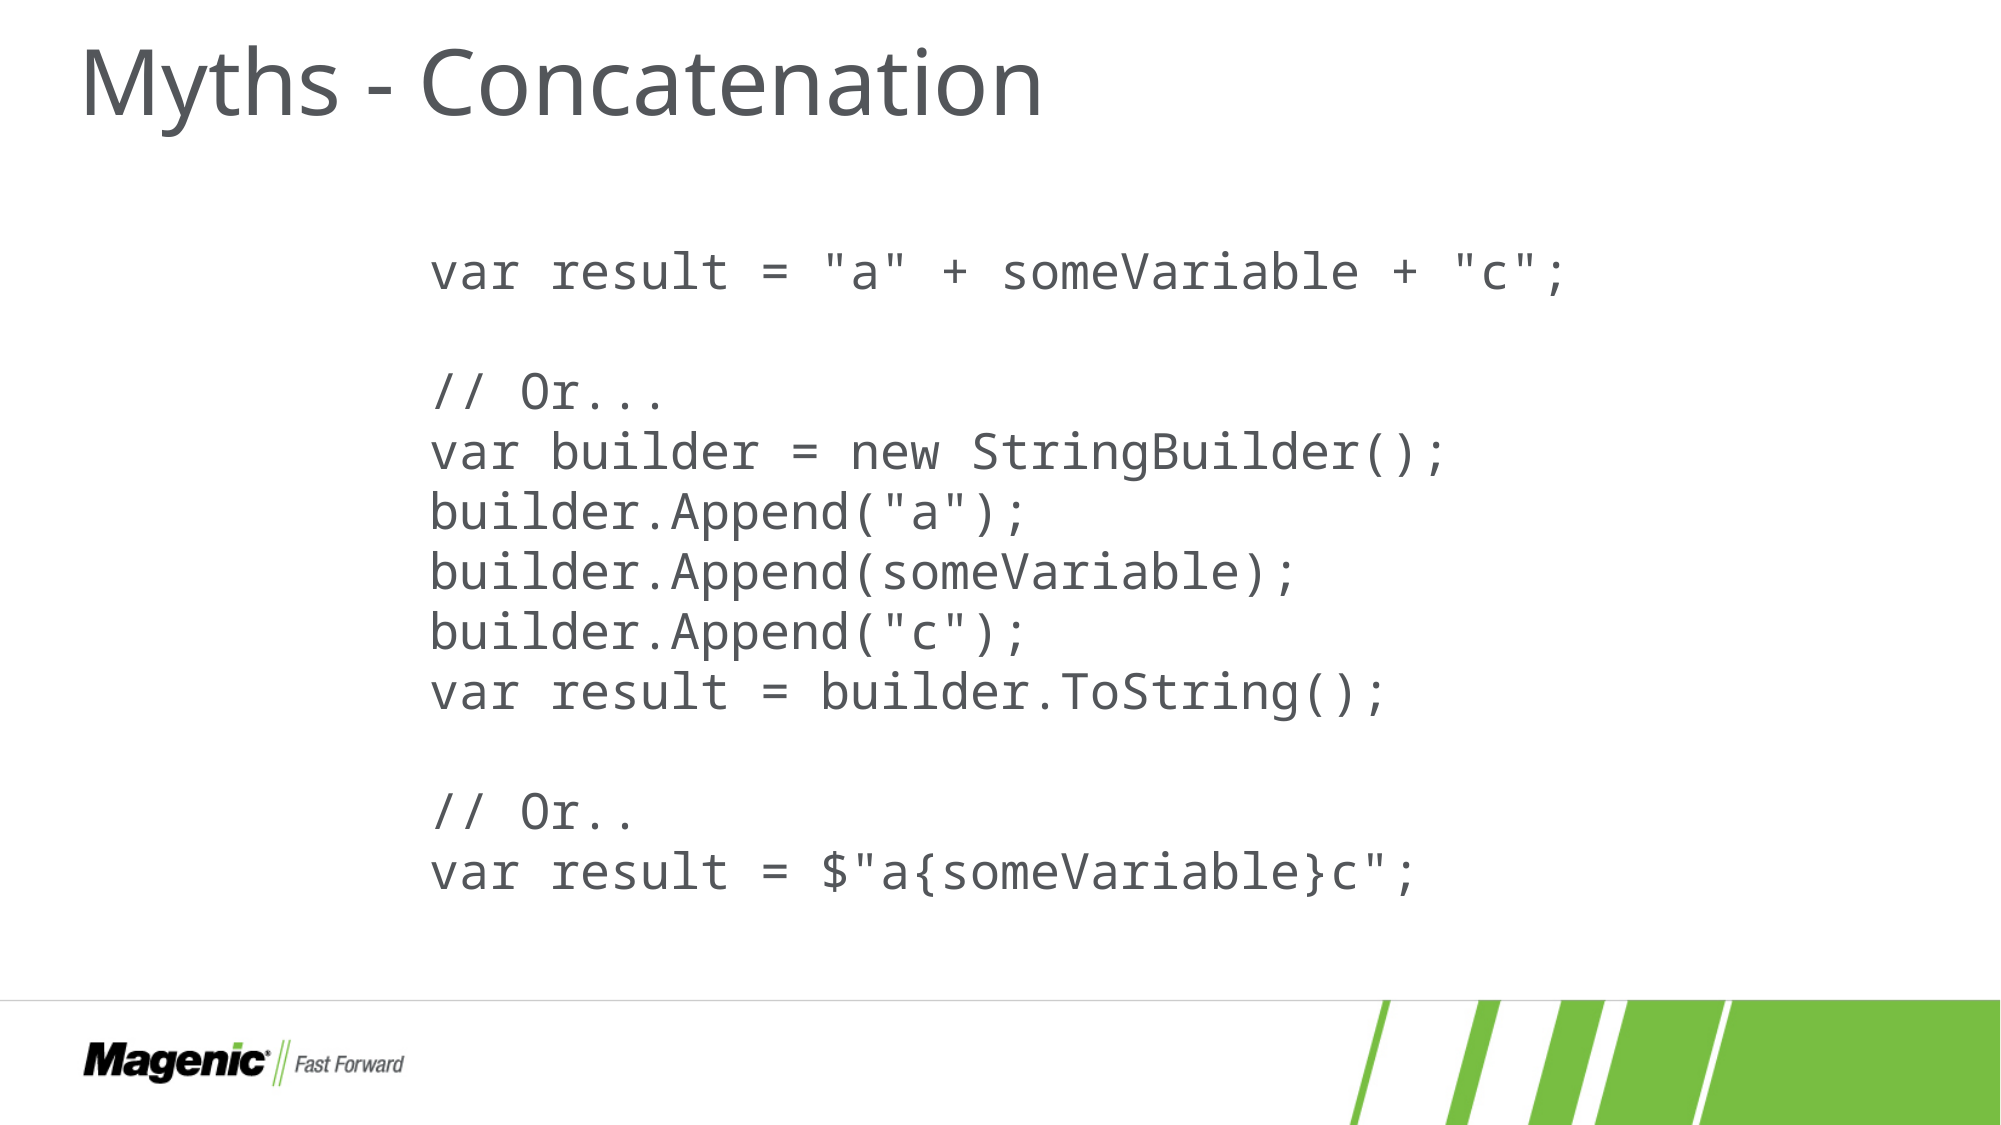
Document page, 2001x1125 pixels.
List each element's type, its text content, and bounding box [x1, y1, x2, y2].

title Myths - Concatenation [63, 41, 1938, 131]
picture [0, 0, 2001, 1125]
text_box var result = "a" + someVariable + "c"; // Or... var builder = new StringBuilder(); builder.Append("a"); builder.Append(someVariable); builder.Append("c"); var result = builder.ToString(); // Or.. var result = $"a{someVariable}c"; [415, 231, 1585, 907]
